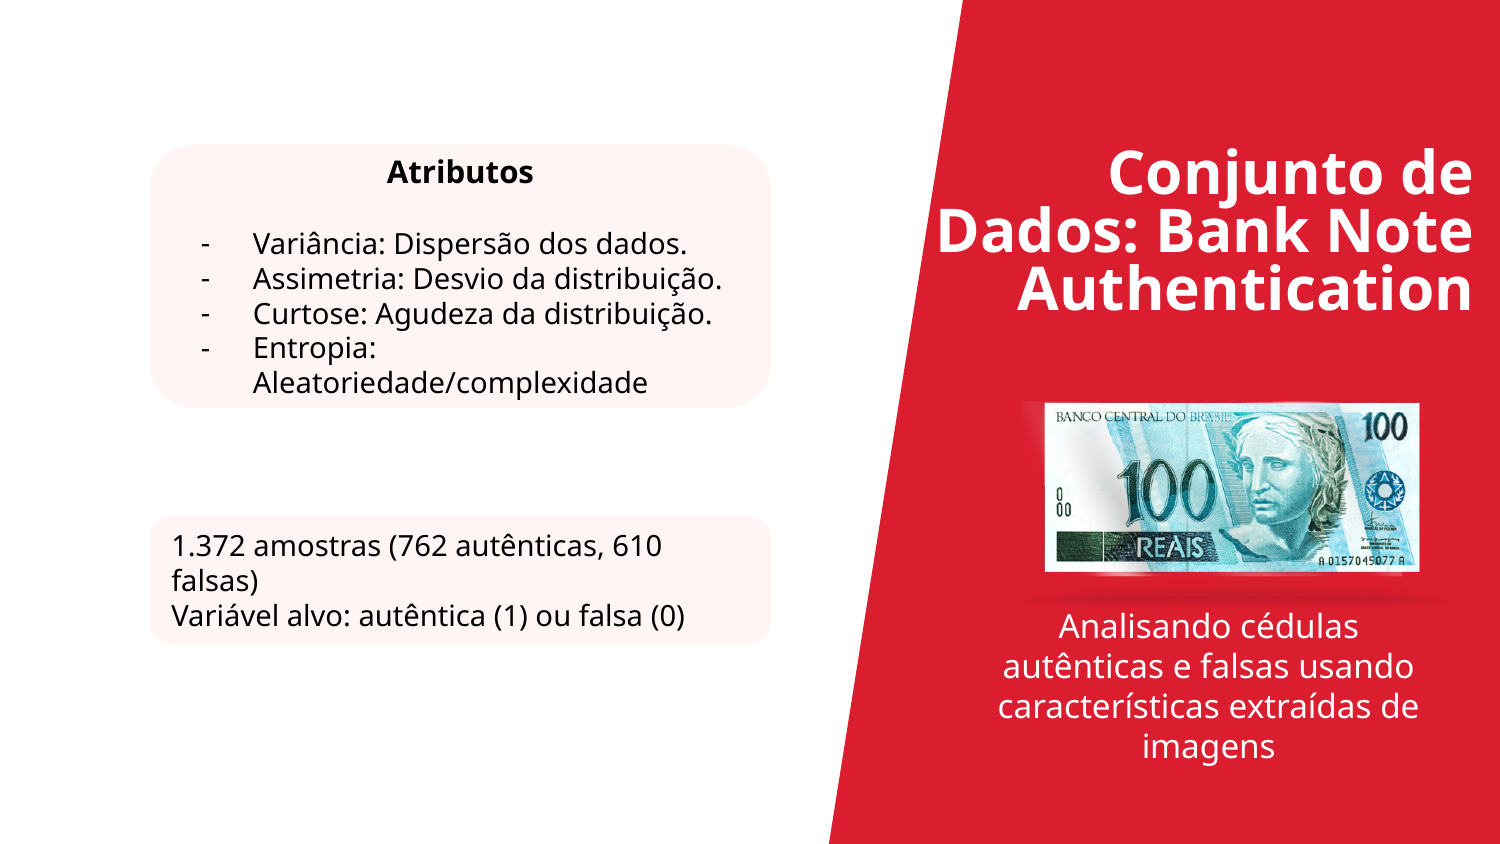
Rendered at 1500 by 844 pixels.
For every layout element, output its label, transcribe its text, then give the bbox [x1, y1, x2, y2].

text_box [828, 0, 1500, 844]
picture [1007, 369, 1458, 610]
text_box Atributos Variância: Dispersão dos dados. Assimetria: Desvio da distribuição. Curtose: Agudeza da distribuição. Entropia: Aleatoriedade/complexidade [150, 144, 771, 408]
text_box 1.372 amostras (762 autênticas, 610 falsas) Variável alvo: autêntica (1) ou falsa (0) [150, 516, 771, 644]
text_box Conjunto de Dados: Bank Note Authentication [894, 144, 1490, 326]
text_box Analisando cédulas autênticas e falsas usando características extraídas de imagens [894, 597, 1449, 790]
